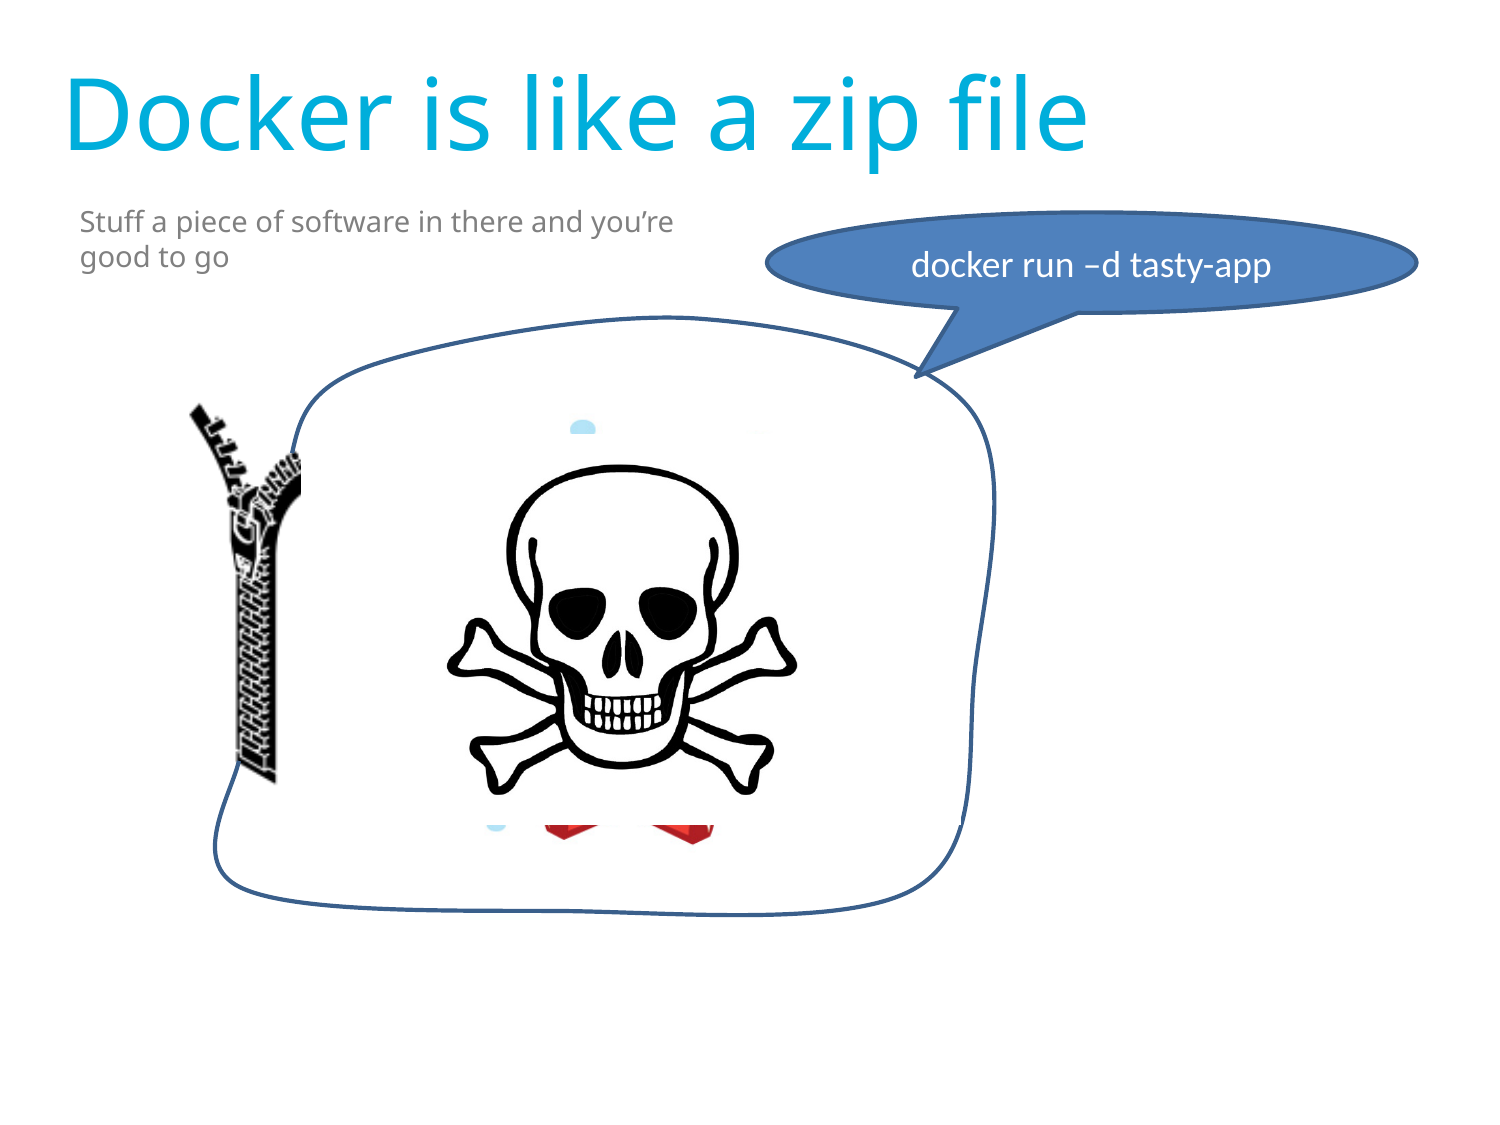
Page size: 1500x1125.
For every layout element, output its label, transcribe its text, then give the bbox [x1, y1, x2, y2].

text_box [212, 811, 941, 918]
text_box [330, 315, 997, 815]
text_box docker run –d tasty-app [764, 210, 1419, 379]
picture [46, 385, 961, 862]
text_box Stuff a piece of software in there and you’re good to go [64, 196, 715, 281]
text_box Docker is like a zip file [46, 42, 1341, 178]
